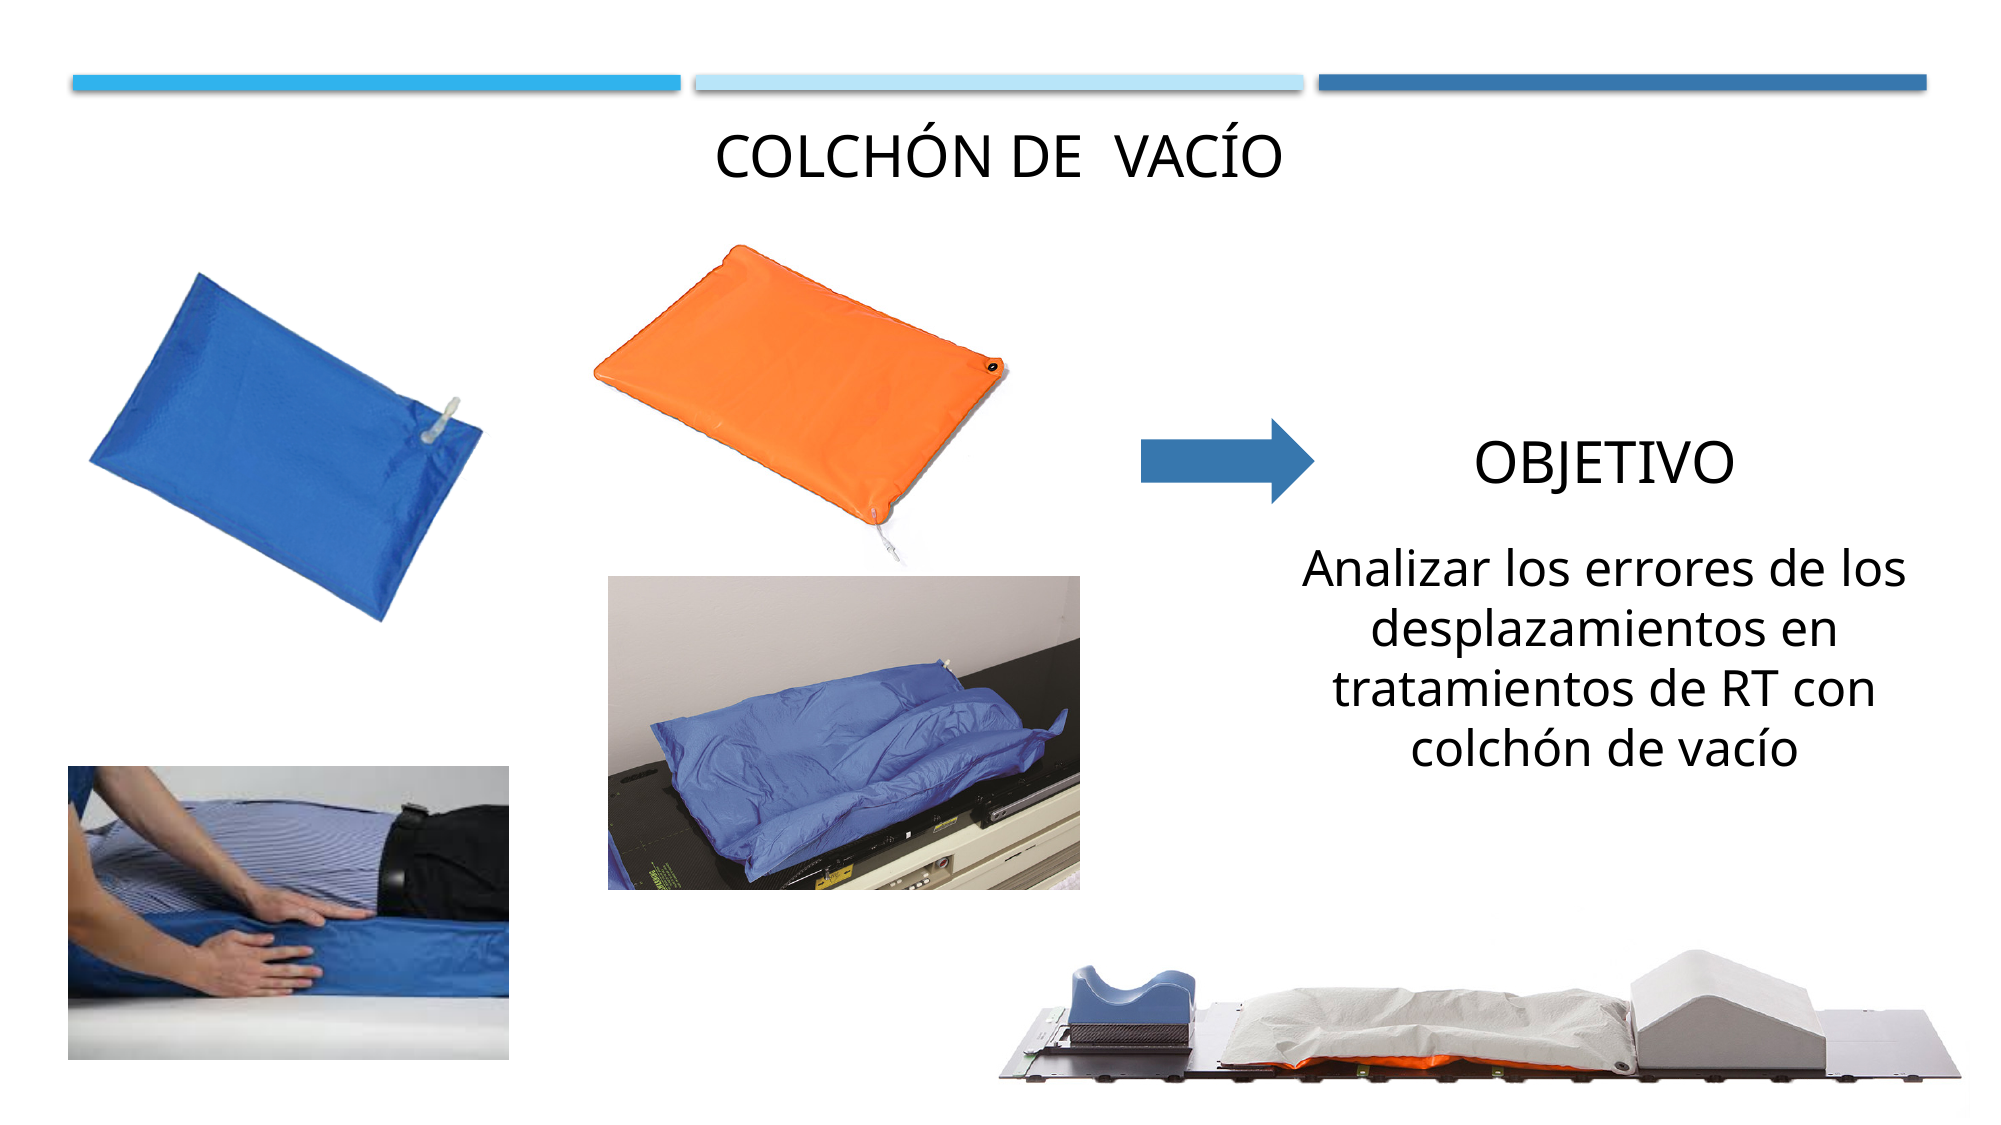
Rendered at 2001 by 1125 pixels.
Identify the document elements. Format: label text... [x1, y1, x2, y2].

text_box [1139, 416, 1317, 506]
picture [68, 766, 509, 1060]
picture [974, 906, 1971, 1118]
text_box Colchón de vacío [684, 111, 1315, 201]
text_box OBJETIVO [1450, 417, 1760, 511]
text_box Analizar los errores de los desplazamientos en tratamientos de RT con colchón de vacío [1239, 529, 1971, 724]
picture [67, 235, 509, 638]
picture [587, 234, 1014, 573]
picture [608, 575, 1081, 891]
